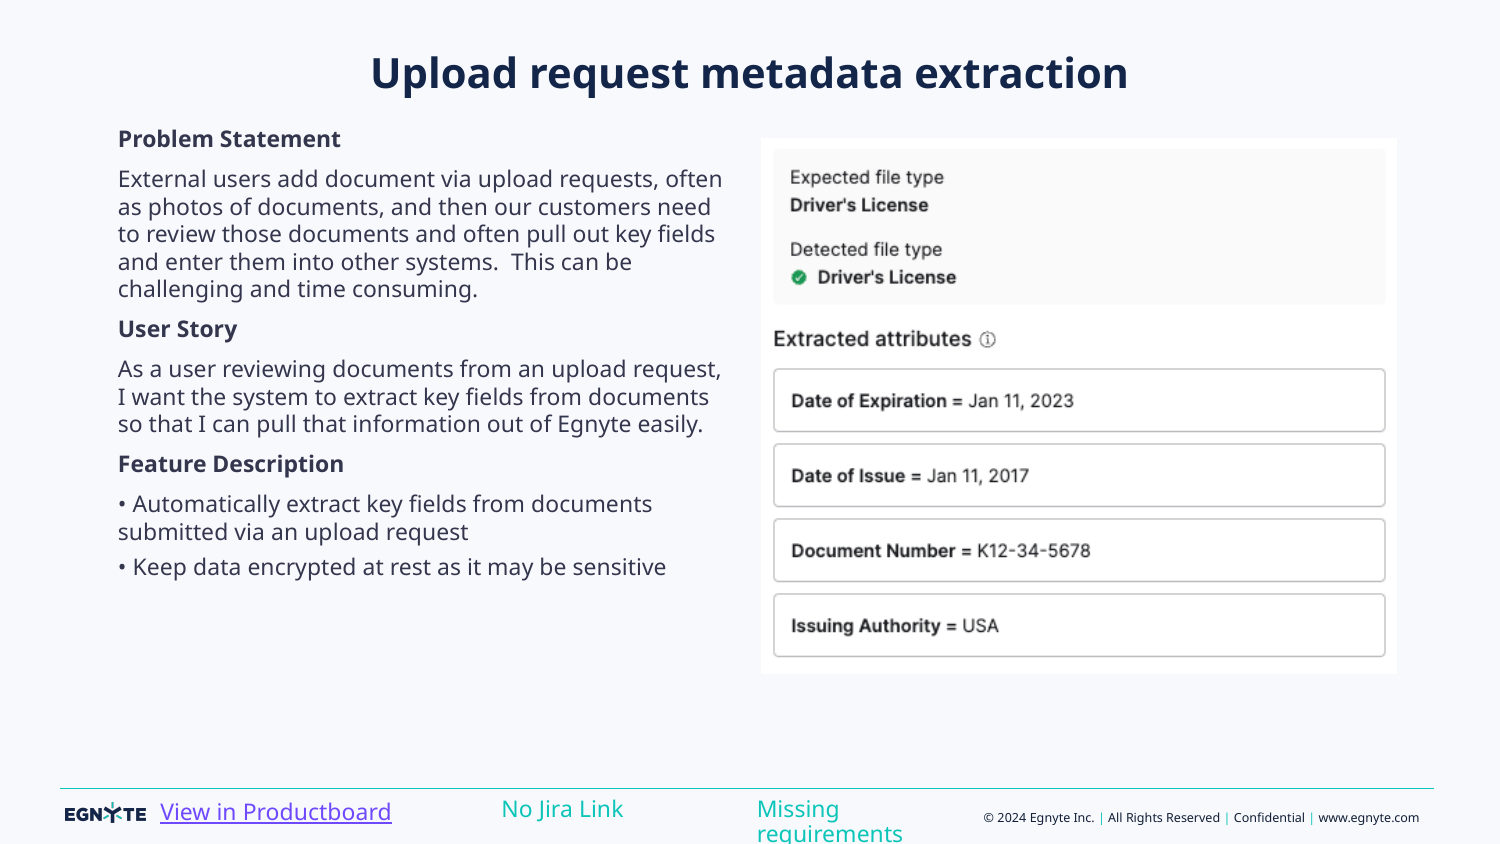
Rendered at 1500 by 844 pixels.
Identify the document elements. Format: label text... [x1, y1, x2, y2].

list Problem Statement External users add document via upload requests, often as photos of documents, and then our customers need to review those documents and often pull out key fields and enter them into other systems. This can be challenging and time consuming. User Story As a user reviewing documents from an upload request, I want the system to extract key fields from documents so that I can pull that information out of Egnyte easily. Feature Description • Automatically extract key fields from documents submitted via an upload request • Keep data encrypted at rest as it may be sensitive [103, 117, 741, 693]
list View in Productboard [145, 790, 486, 835]
picture [761, 119, 1397, 693]
picture [65, 802, 145, 823]
list Missing requirements [742, 790, 997, 835]
title Upload request metadata extraction [103, 44, 1397, 106]
list No Jira Link [486, 790, 741, 835]
